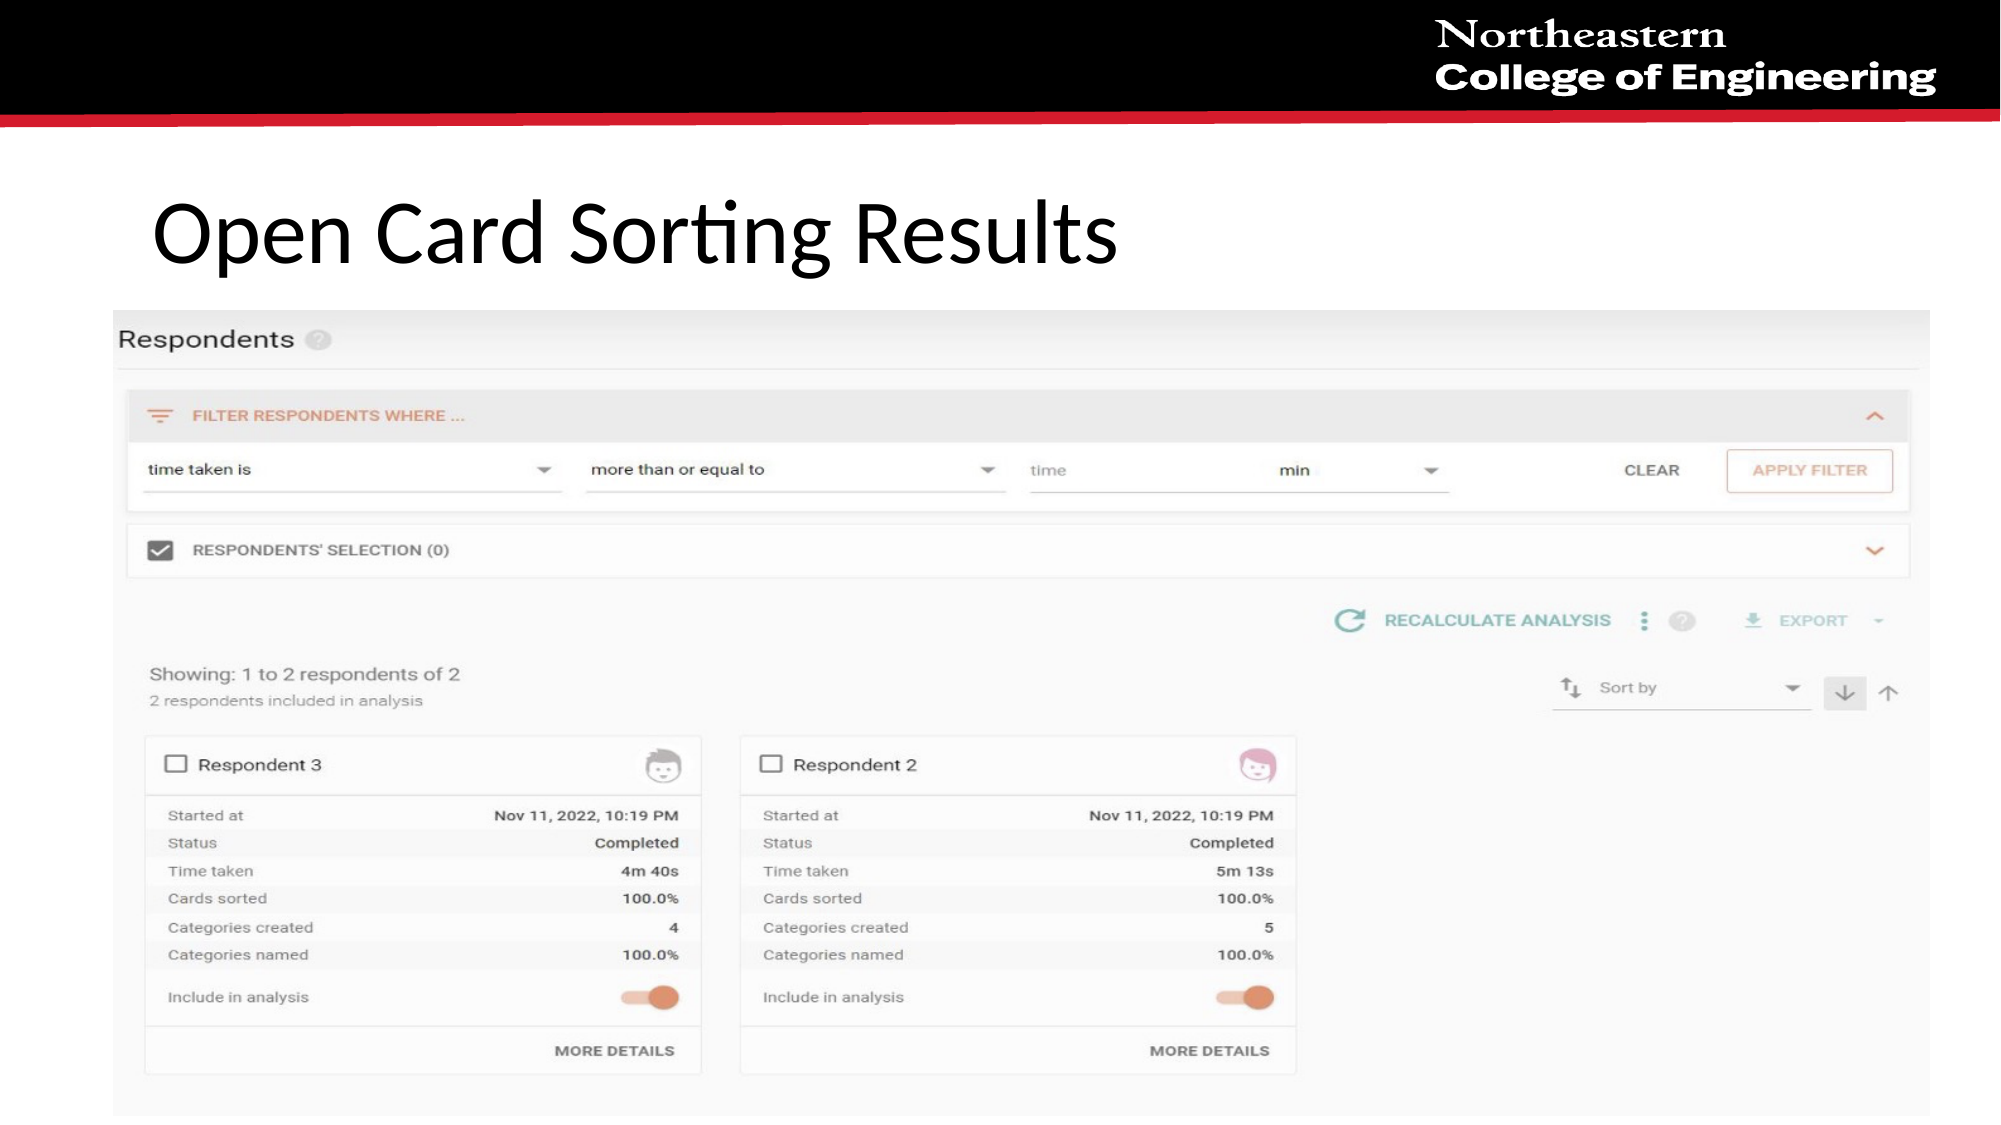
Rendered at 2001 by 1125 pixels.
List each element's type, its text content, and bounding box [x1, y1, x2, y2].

title Open Card Sorting Results [137, 147, 1863, 307]
picture [1413, 11, 1978, 121]
picture [112, 310, 1930, 1116]
